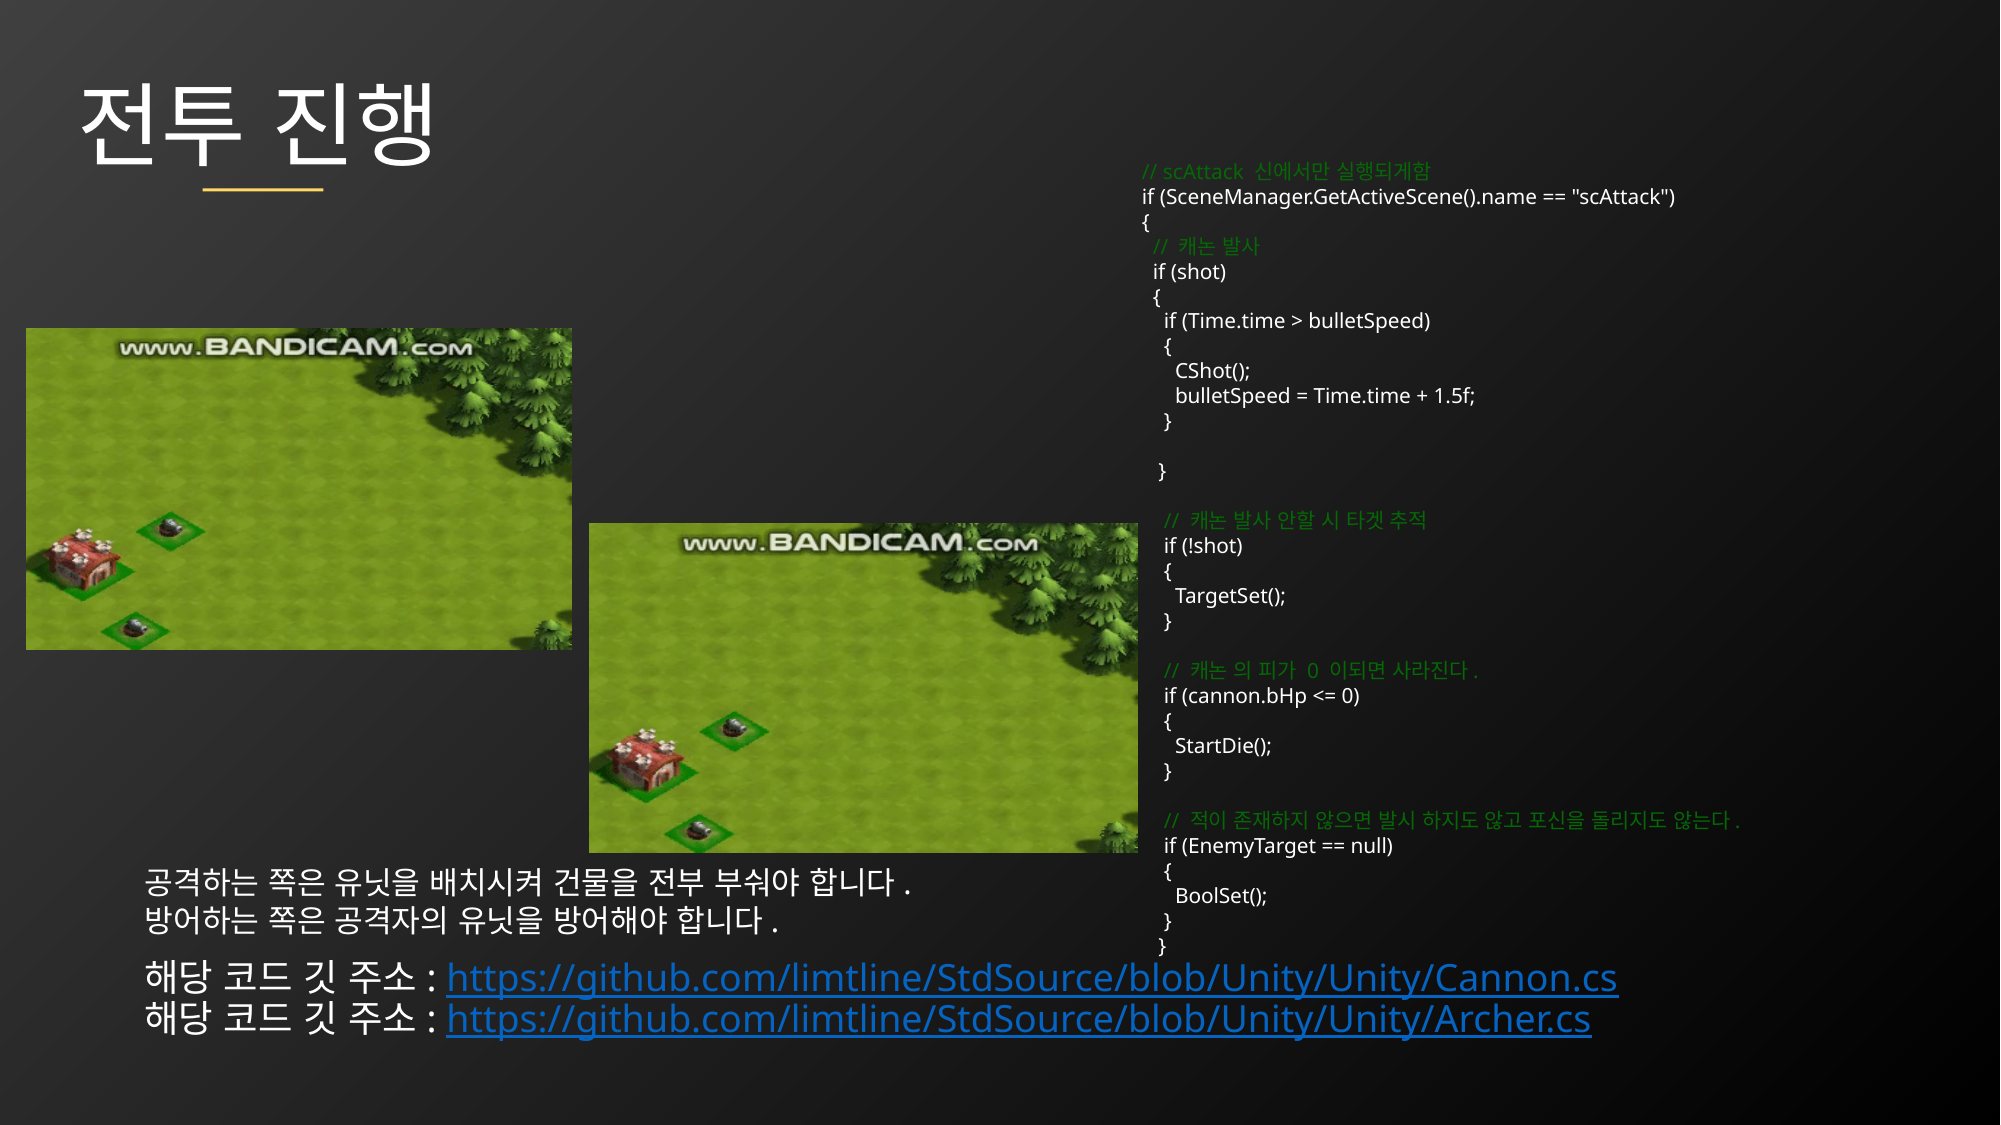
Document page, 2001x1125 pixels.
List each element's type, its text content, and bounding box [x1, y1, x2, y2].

text_box // scAttack 신에서만 실행되게함 if (SceneManager.GetActiveScene().name == "scAttack") { // 캐논 발사 if (shot) { if (Time.time > bulletSpeed) { CShot(); bulletSpeed = Time.time + 1.5f; } } // 캐논 발사 안할 시 타겟 추적 if (!shot) { TargetSet(); } // 캐논 의 피가 0 이되면 사라진다. if (cannon.bHp <= 0) { StartDie(); } // 적이 존재하지 않으면 발시 하지도 않고 포신을 돌리지도 않는다. if (EnemyTarget == null) { BoolSet(); } } [1127, 150, 2000, 966]
text_box 해당 코드 깃 주소: https://github.com/limtline/StdSource/blob/Unity/Unity/Archer.cs [129, 987, 1870, 1053]
text_box 공격하는 쪽은 유닛을 배치시켜 건물을 전부 부숴야 합니다. 방어하는 쪽은 공격자의 유닛을 방어해야 합니다. [129, 856, 1584, 946]
list 전투 진행 [26, 73, 492, 191]
picture [26, 328, 572, 650]
picture [589, 523, 1138, 853]
text_box 해당 코드 깃 주소: https://github.com/limtline/StdSource/blob/Unity/Unity/Cannon.cs [129, 946, 1870, 987]
